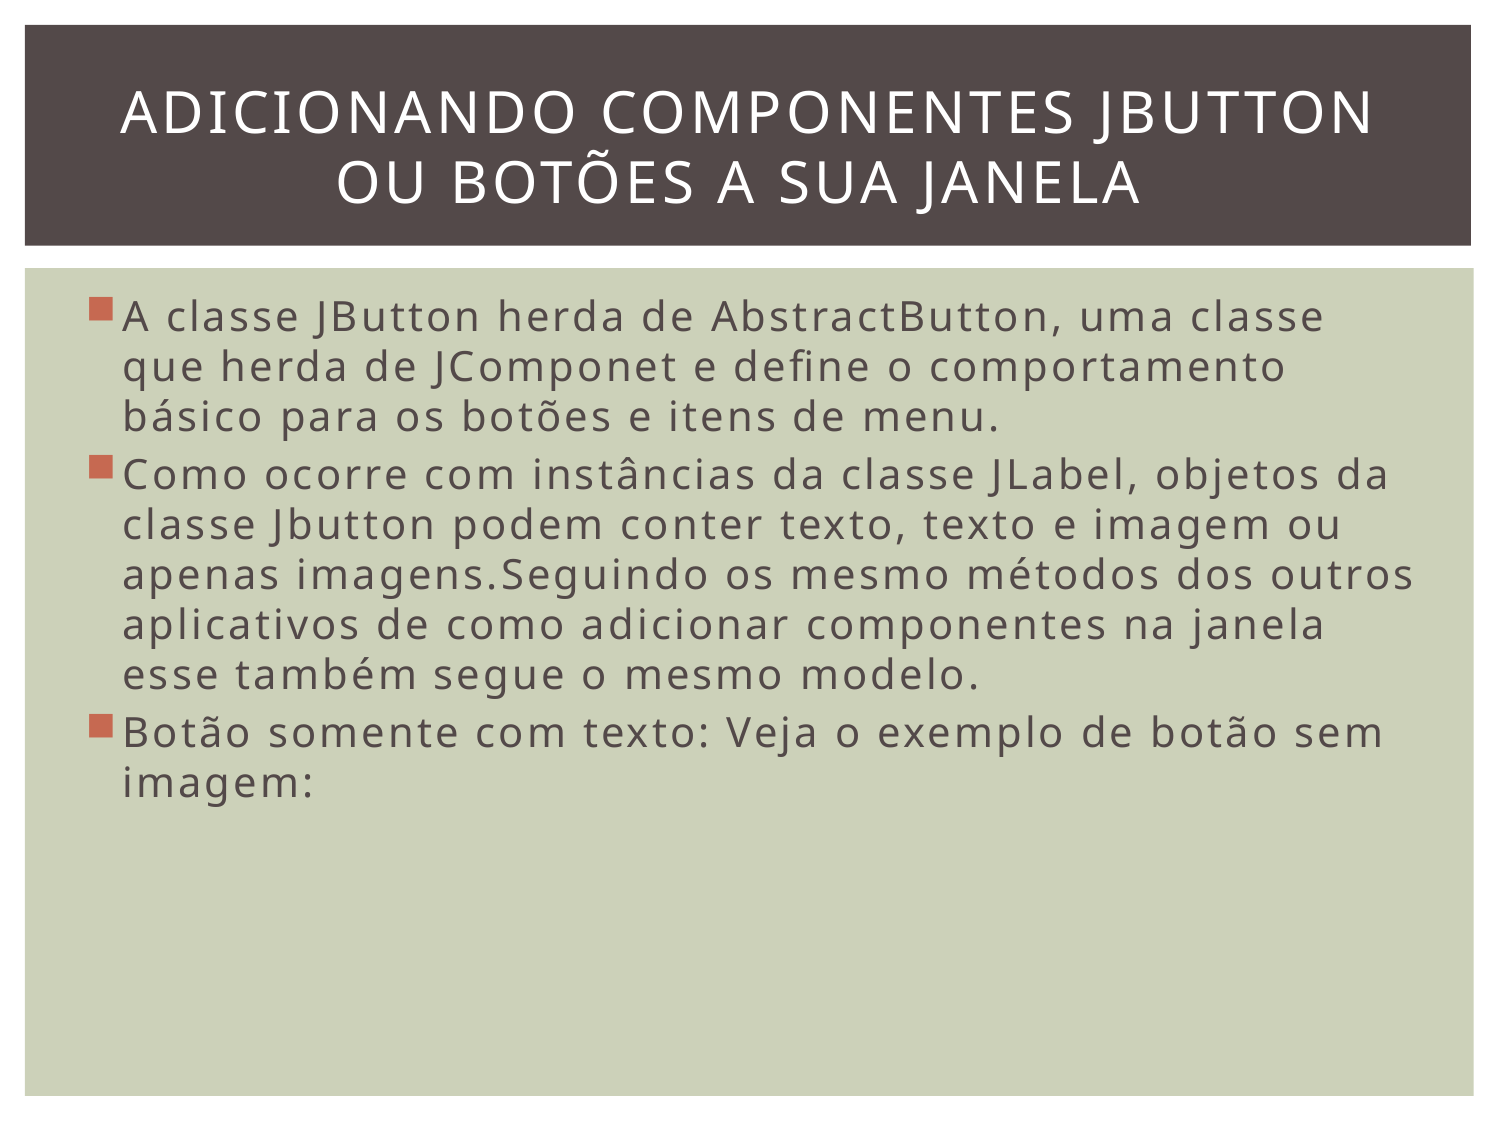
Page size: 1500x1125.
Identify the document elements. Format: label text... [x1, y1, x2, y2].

title Adicionando componentes JButton ou botões a sua janela [62, 58, 1438, 232]
list A classe JButton herda de AbstractButton, uma classe que herda de JComponet e define o comportamento básico para os botões e itens de menu. Como ocorre com instâncias da classe JLabel, objetos da classe Jbutton podem conter texto, texto e imagem ou apenas imagens.Seguindo os mesmo métodos dos outros aplicativos de como adicionar componentes na janela esse também segue o mesmo modelo. Botão somente com texto: Veja o exemplo de botão sem imagem: [62, 281, 1442, 1005]
